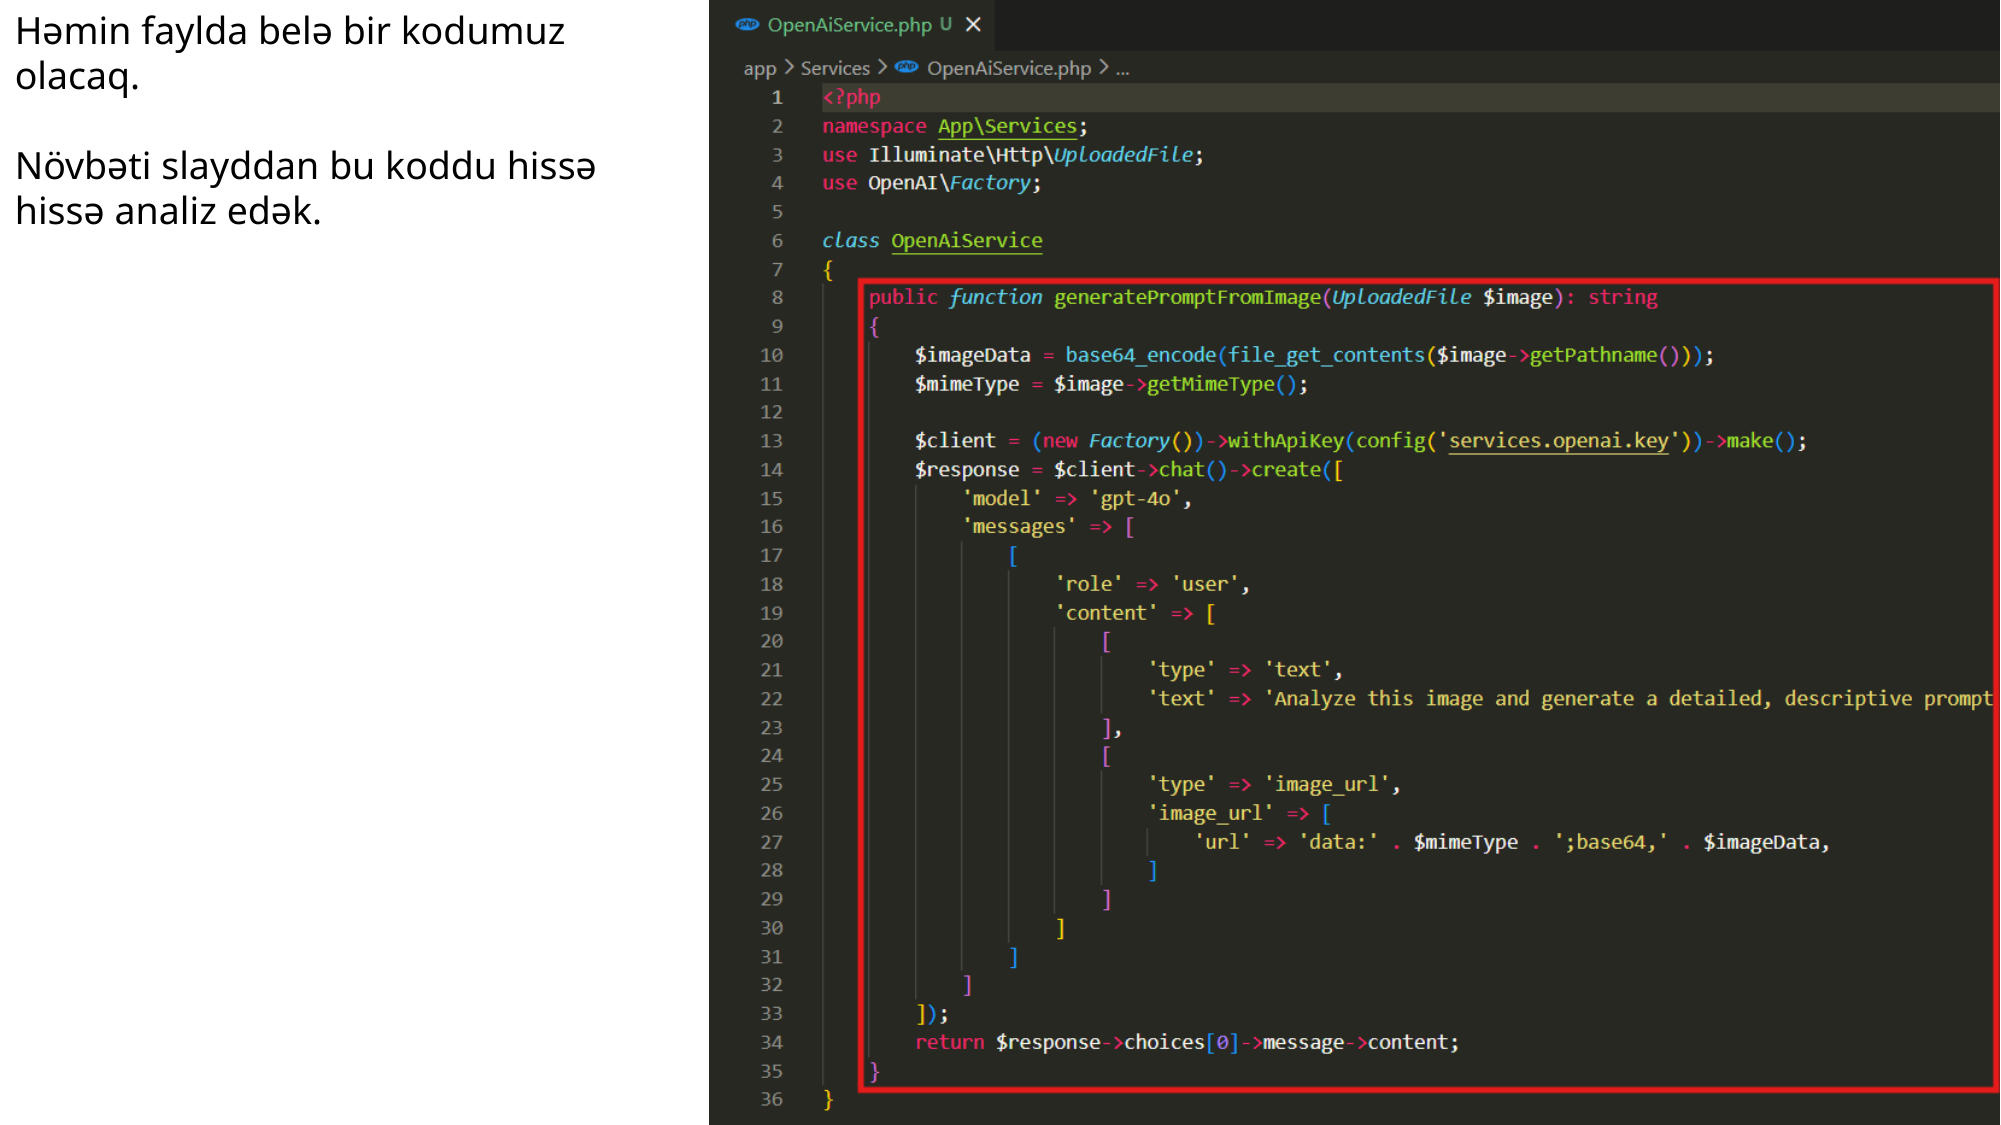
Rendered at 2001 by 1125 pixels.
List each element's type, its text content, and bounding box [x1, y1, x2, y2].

picture [709, 0, 2000, 1125]
text_box Həmin faylda belə bir kodumuz olacaq. Növbəti slayddan bu koddu hissə hissə analiz edək. [0, 0, 709, 330]
